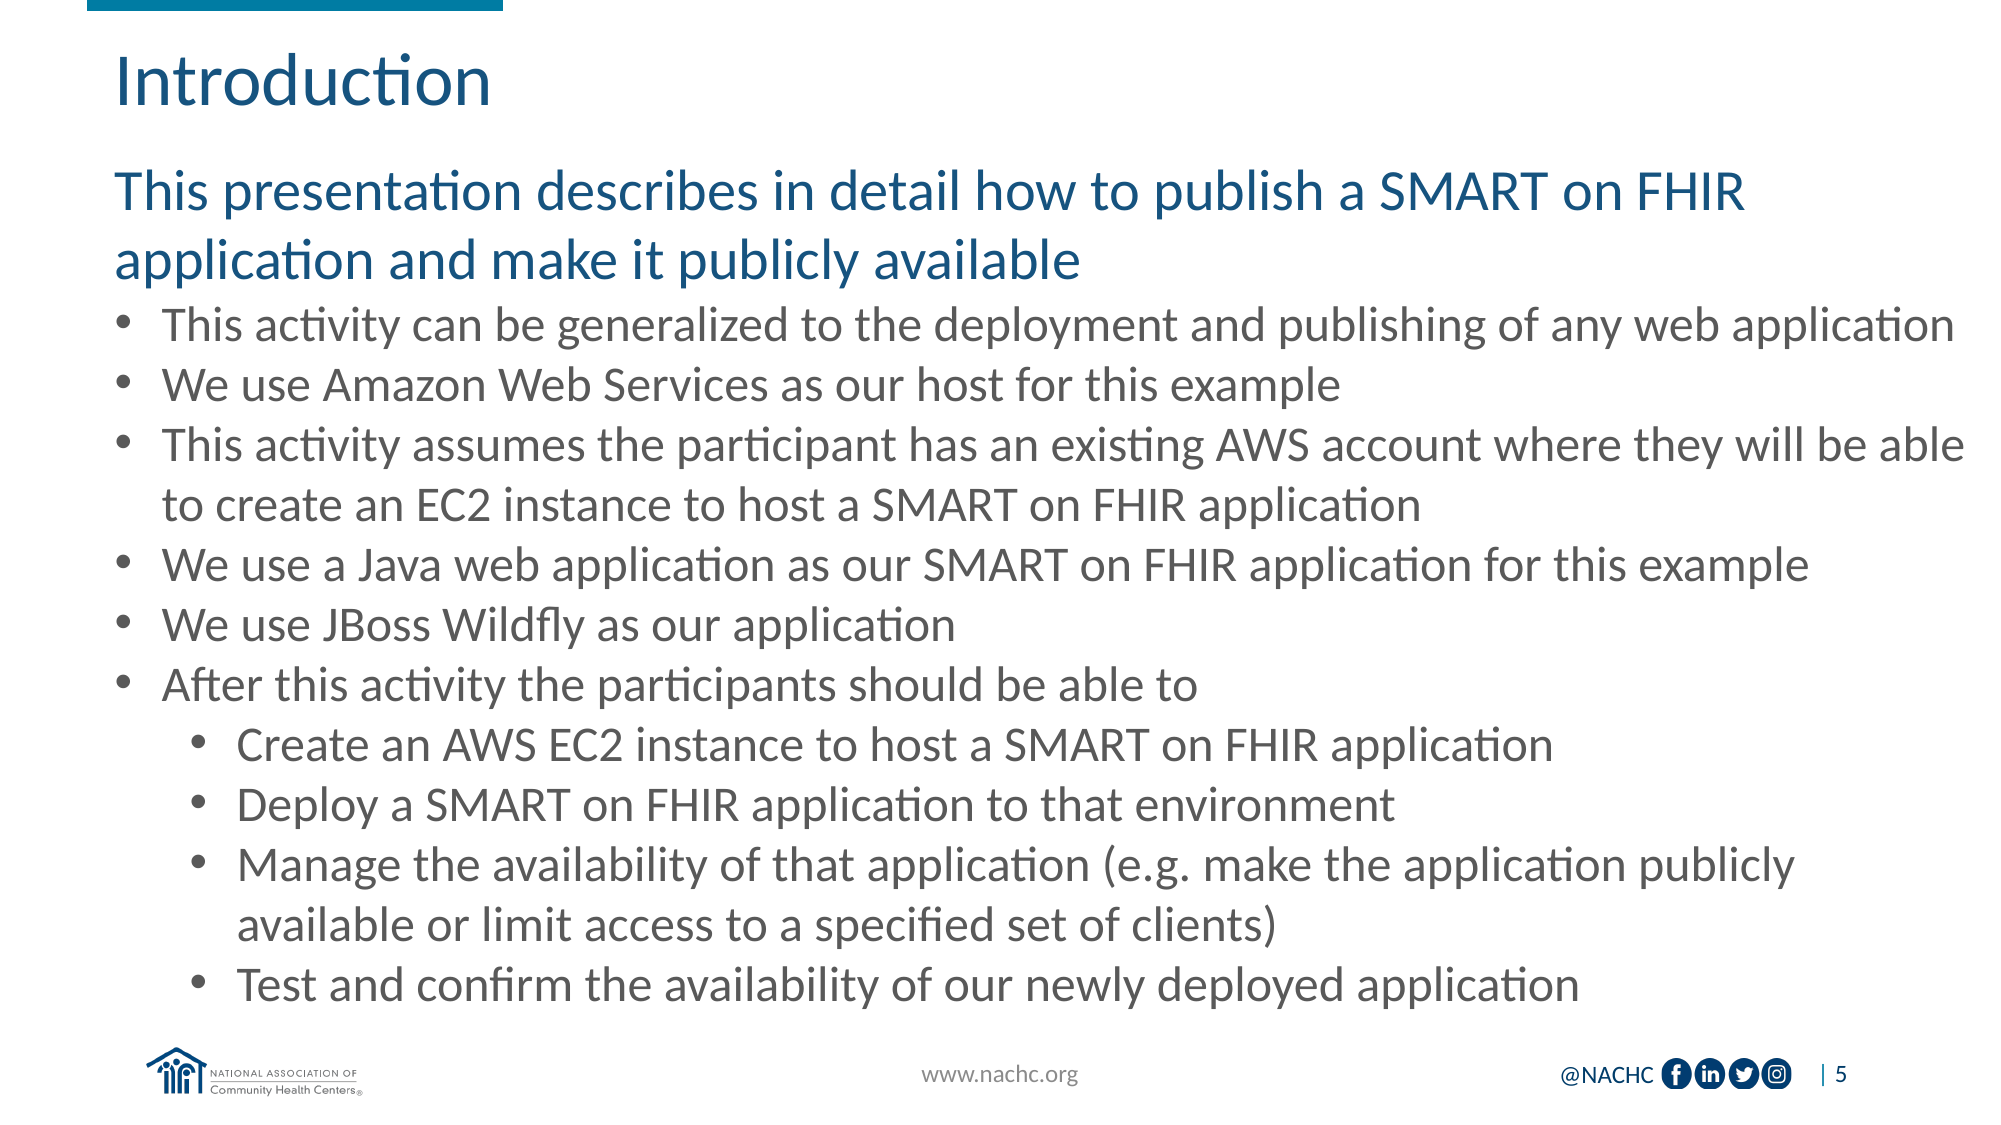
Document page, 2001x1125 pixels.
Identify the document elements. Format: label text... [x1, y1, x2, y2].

footer www.nachc.org [662, 1042, 1338, 1103]
slide_number | 5 [1412, 1042, 1863, 1103]
text_box Introduction [99, 23, 1800, 129]
text_box This presentation describes in detail how to publish a SMART on FHIR application and make it publicly available This activity can be generalized to the deployment and publishing of any web application We use Amazon Web Services as our host for this example This activity assumes the participant has an existing AWS account where they will be able to create an EC2 instance to host a SMART on FHIR application We use a Java web application as our SMART on FHIR application for this example We use JBoss Wildfly as our application After this activity the participants should be able to Create an AWS EC2 instance to host a SMART on FHIR application Deploy a SMART on FHIR application to that environment Manage the availability of that application (e.g. make the application publicly available or limit access to a specified set of clients) Test and confirm the availability of our newly deployed application [99, 144, 1992, 1019]
